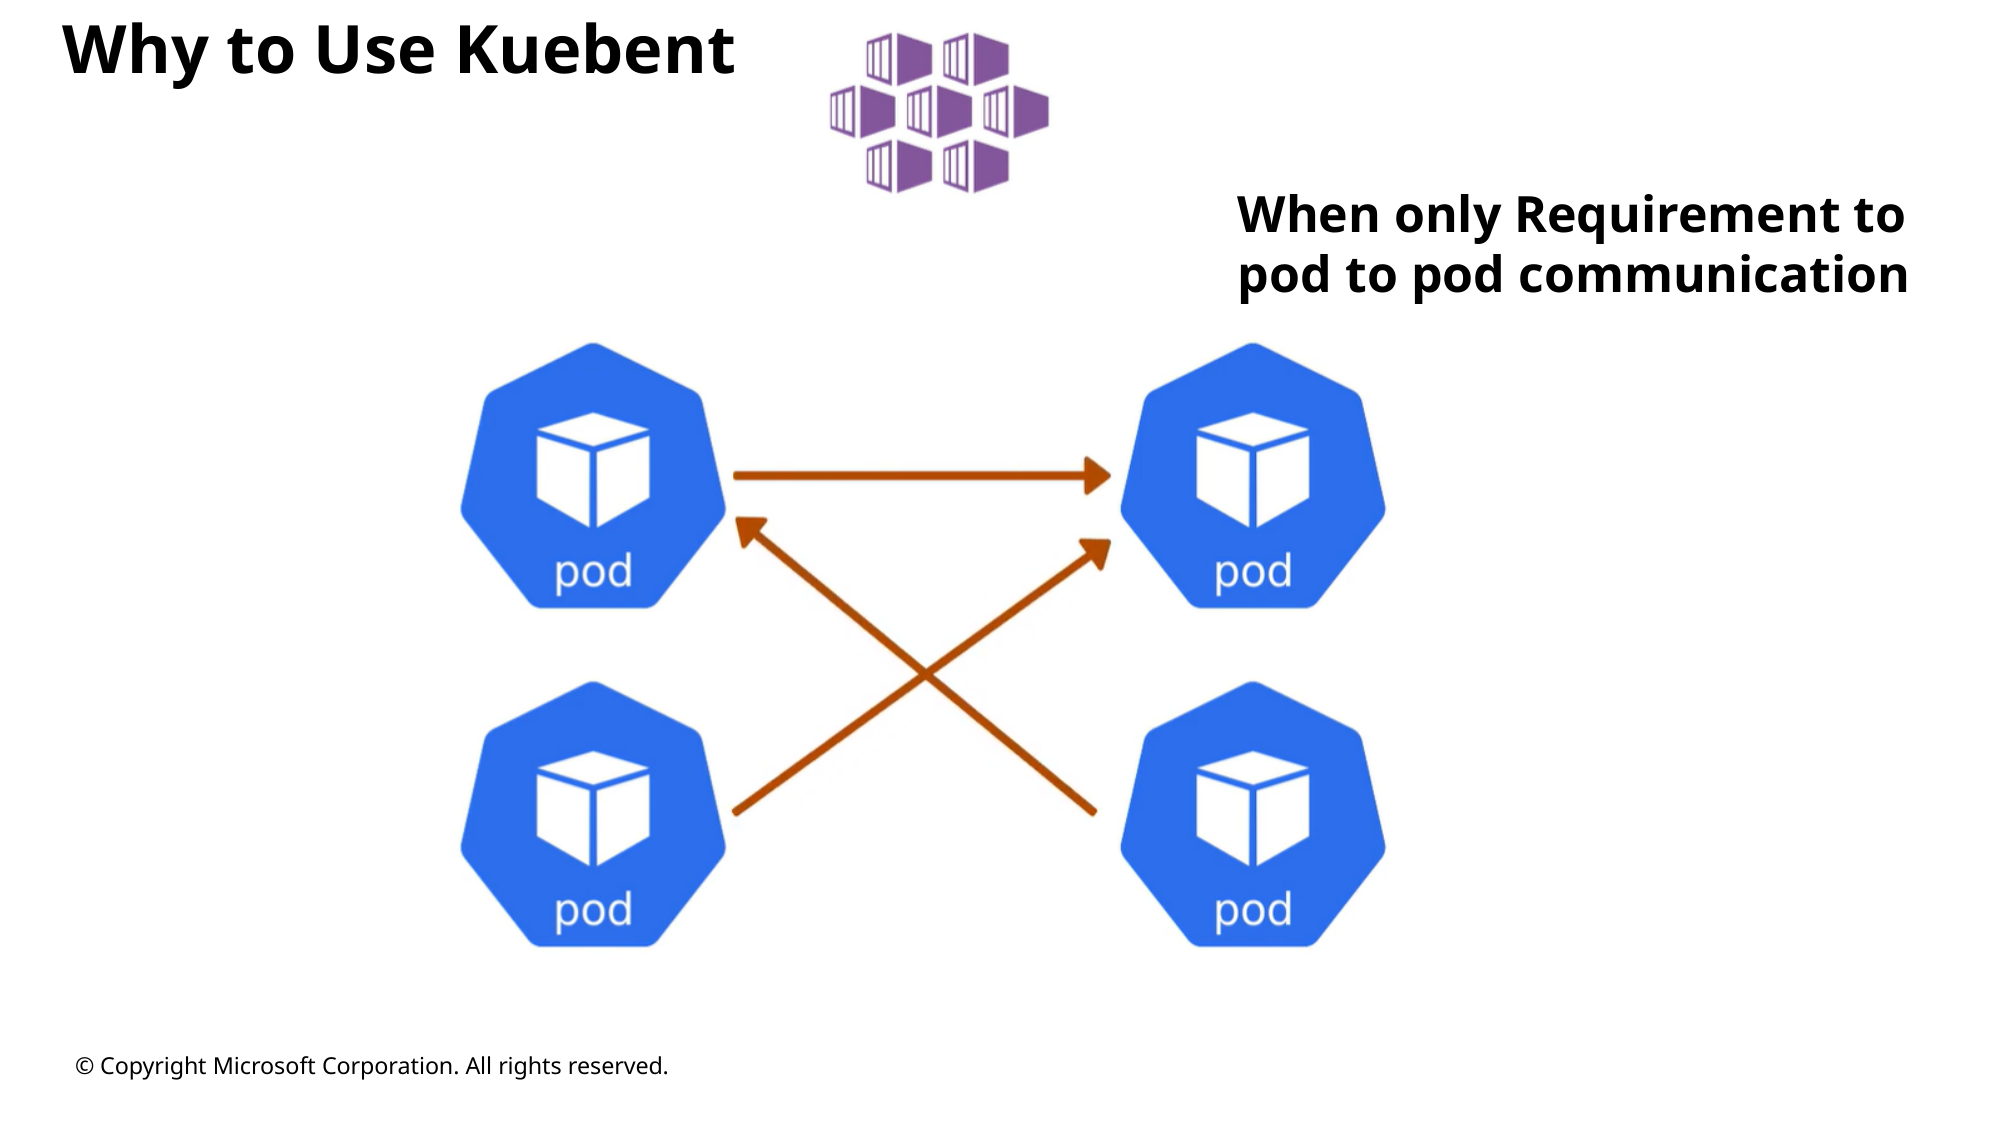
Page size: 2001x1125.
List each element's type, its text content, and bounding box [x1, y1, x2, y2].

text_box Why to Use Kuebent [48, 0, 1626, 95]
picture [238, 26, 1469, 984]
text_box When only Requirement to pod to pod communication [1469, 174, 1977, 310]
